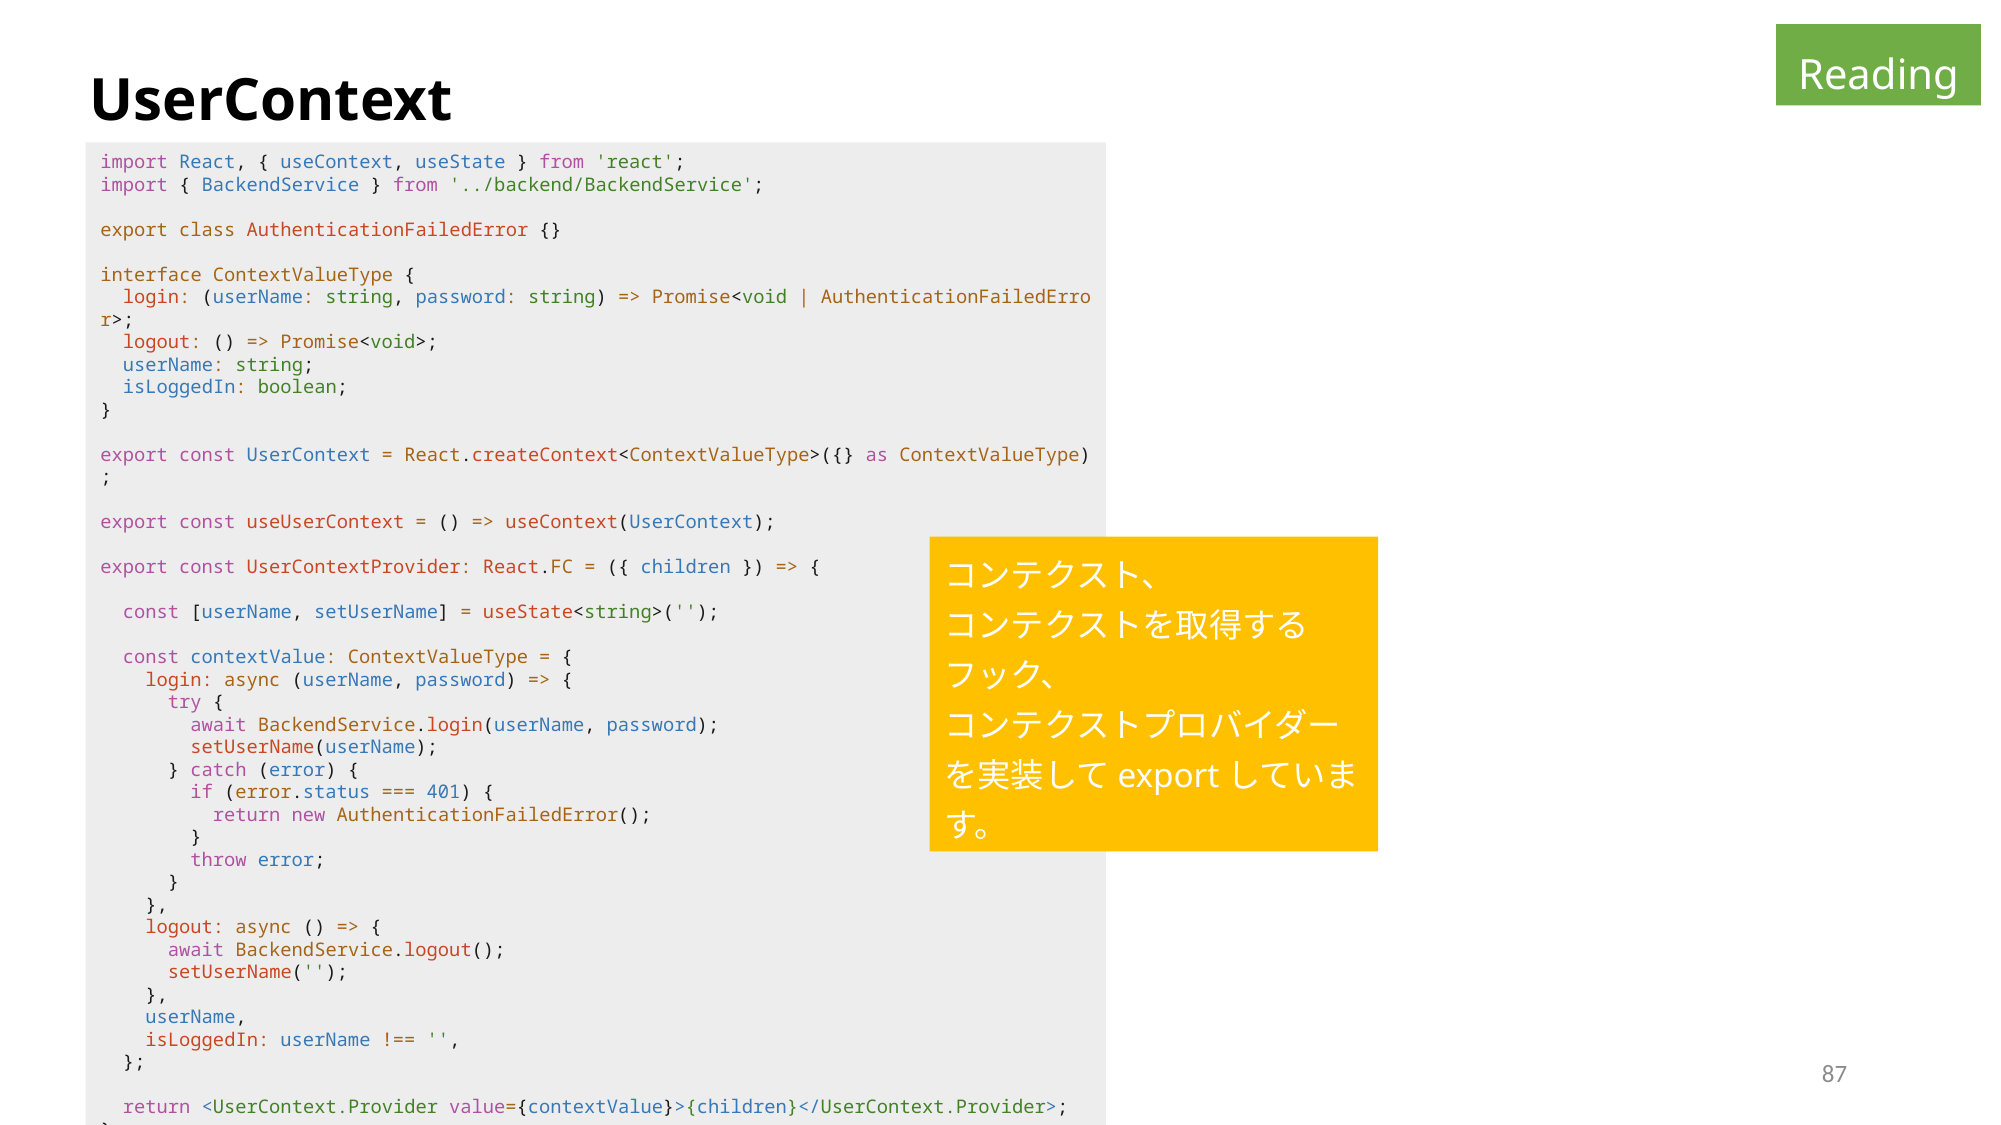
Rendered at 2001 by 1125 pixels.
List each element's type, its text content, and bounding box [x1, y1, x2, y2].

text_box コンテクスト、 コンテクストを取得するフック、 コンテクストプロバイダー を実装してexportしています。 [929, 536, 1379, 852]
text_box UserContext [74, 54, 1563, 140]
slide_number 87 [1412, 1042, 1863, 1103]
text_box import React, { useContext, useState } from 'react'; import { BackendService } from '../backend/BackendService'; export class AuthenticationFailedError {} interface ContextValueType { login: (userName: string, password: string) => Promise<void | AuthenticationFailedError>; logout: () => Promise<void>; userName: string; isLoggedIn: boolean; } export const UserContext = React.createContext<ContextValueType>({} as ContextValueType); export const useUserContext = () => useContext(UserContext); export const UserContextProvider: React.FC = ({ children }) => { const [userName, setUserName] = useState<string>(''); const contextValue: ContextValueType = { login: async (userName, password) => { try { await BackendService.login(userName, password); setUserName(userName); } catch (error) { if (error.status === 401) { return new AuthenticationFailedError(); } throw error; } }, logout: async () => { await BackendService.logout(); setUserName(''); }, userName, isLoggedIn: userName !== '', }; return <UserContext.Provider value={contextValue}>{children}</UserContext.Provider>; }; [85, 142, 1106, 1125]
text_box Reading [1776, 24, 1981, 106]
